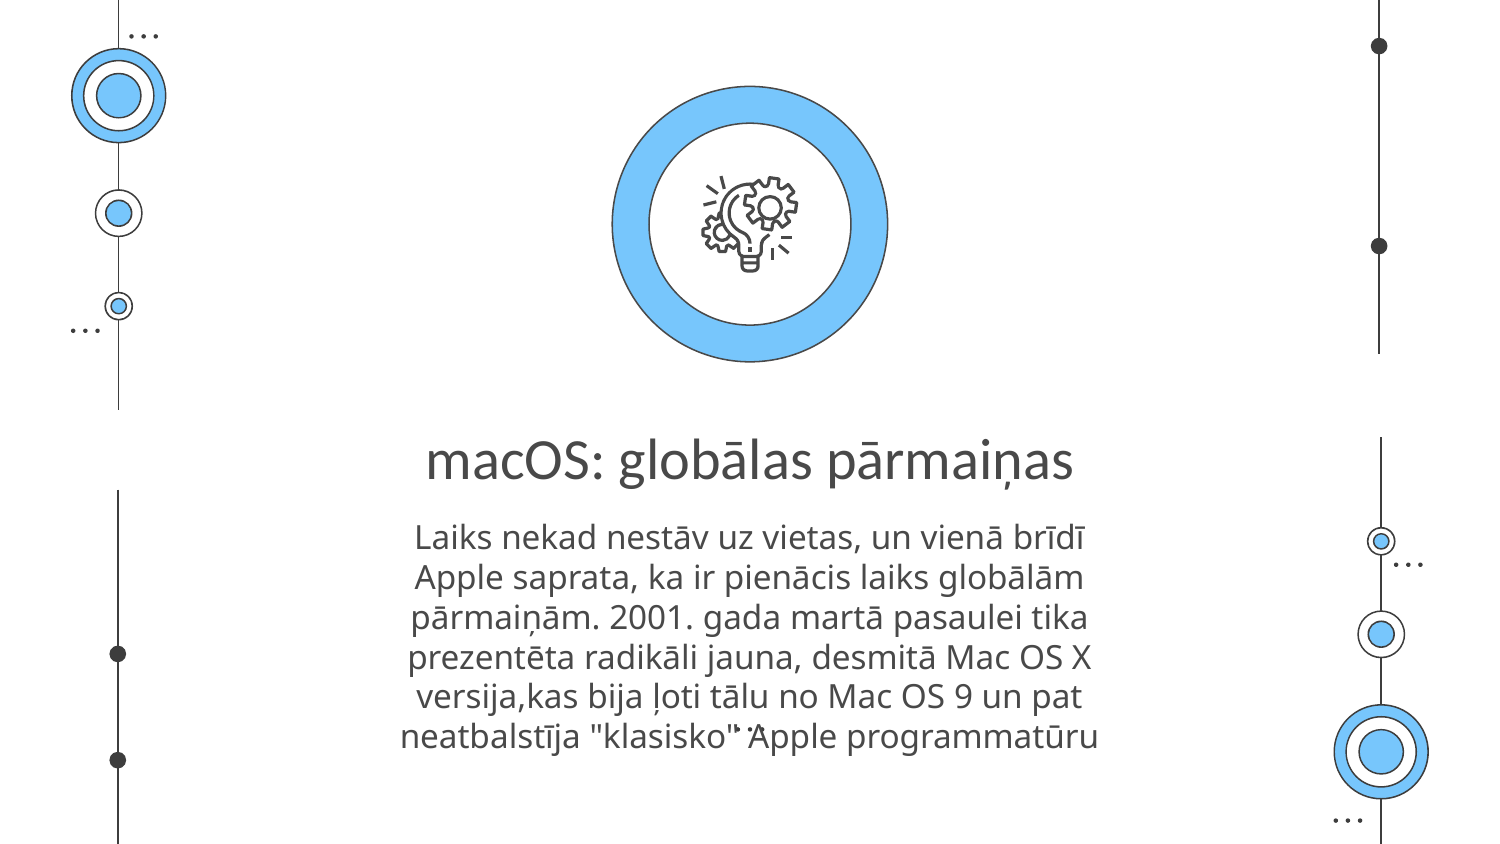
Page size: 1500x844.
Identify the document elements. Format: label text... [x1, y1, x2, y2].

title macOS: globālas pārmaiņas [355, 406, 1145, 501]
subtitle Laiks nekad nestāv uz vietas, un vienā brīdī Apple saprata, ka ir pienācis laiks globālām pārmaiņām. 2001. gada martā pasaulei tika prezentēta radikāli jauna, desmitā Mac OS X versija,kas bija ļoti tālu no Mac OS 9 un pat neatbalstīja "klasisko" Apple programmatūru [355, 501, 1145, 687]
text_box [701, 175, 799, 273]
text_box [611, 86, 888, 363]
